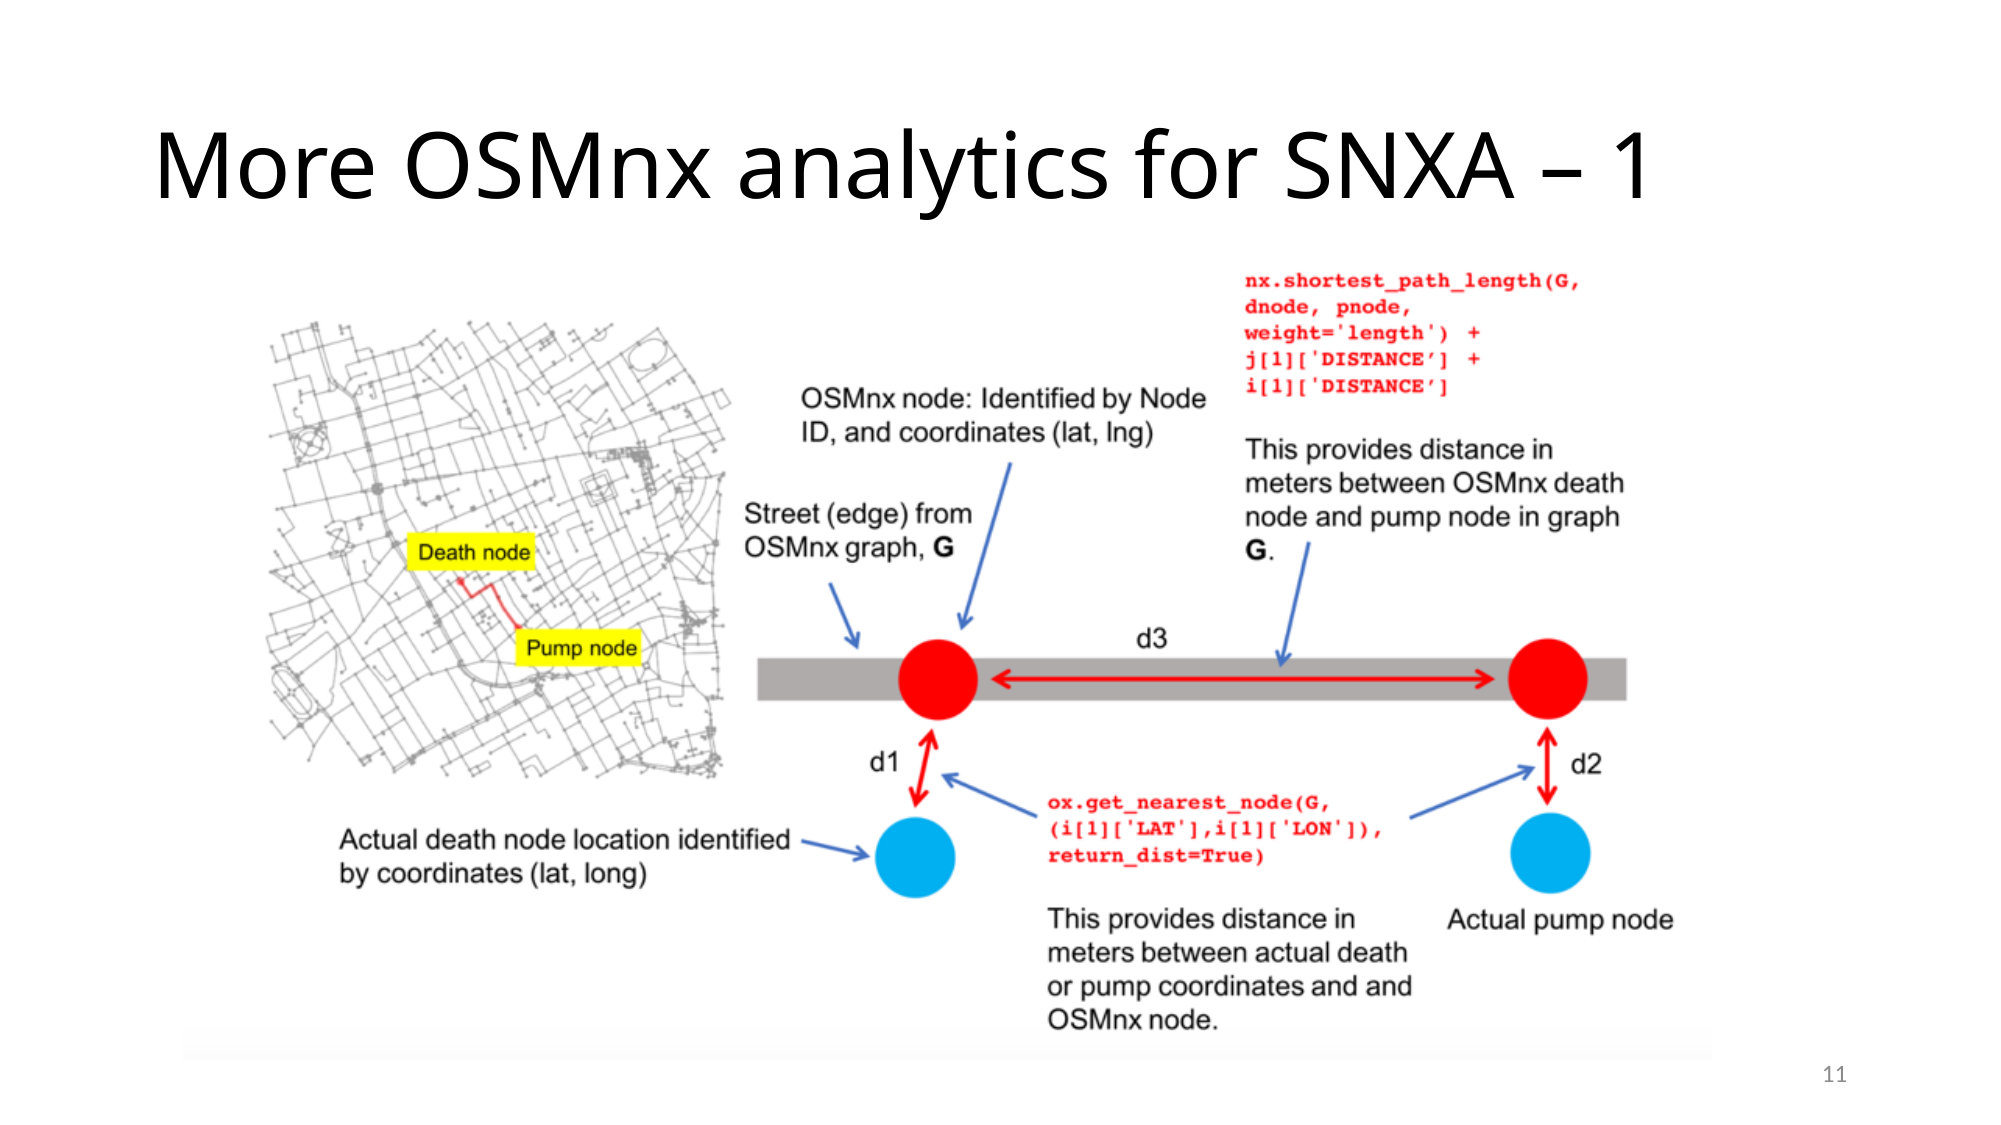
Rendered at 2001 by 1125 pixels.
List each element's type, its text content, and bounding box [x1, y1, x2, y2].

slide_number 11 [1412, 1042, 1863, 1103]
picture [182, 251, 1712, 1060]
title More OSMnx analytics for SNXA – 1 [137, 59, 1863, 278]
